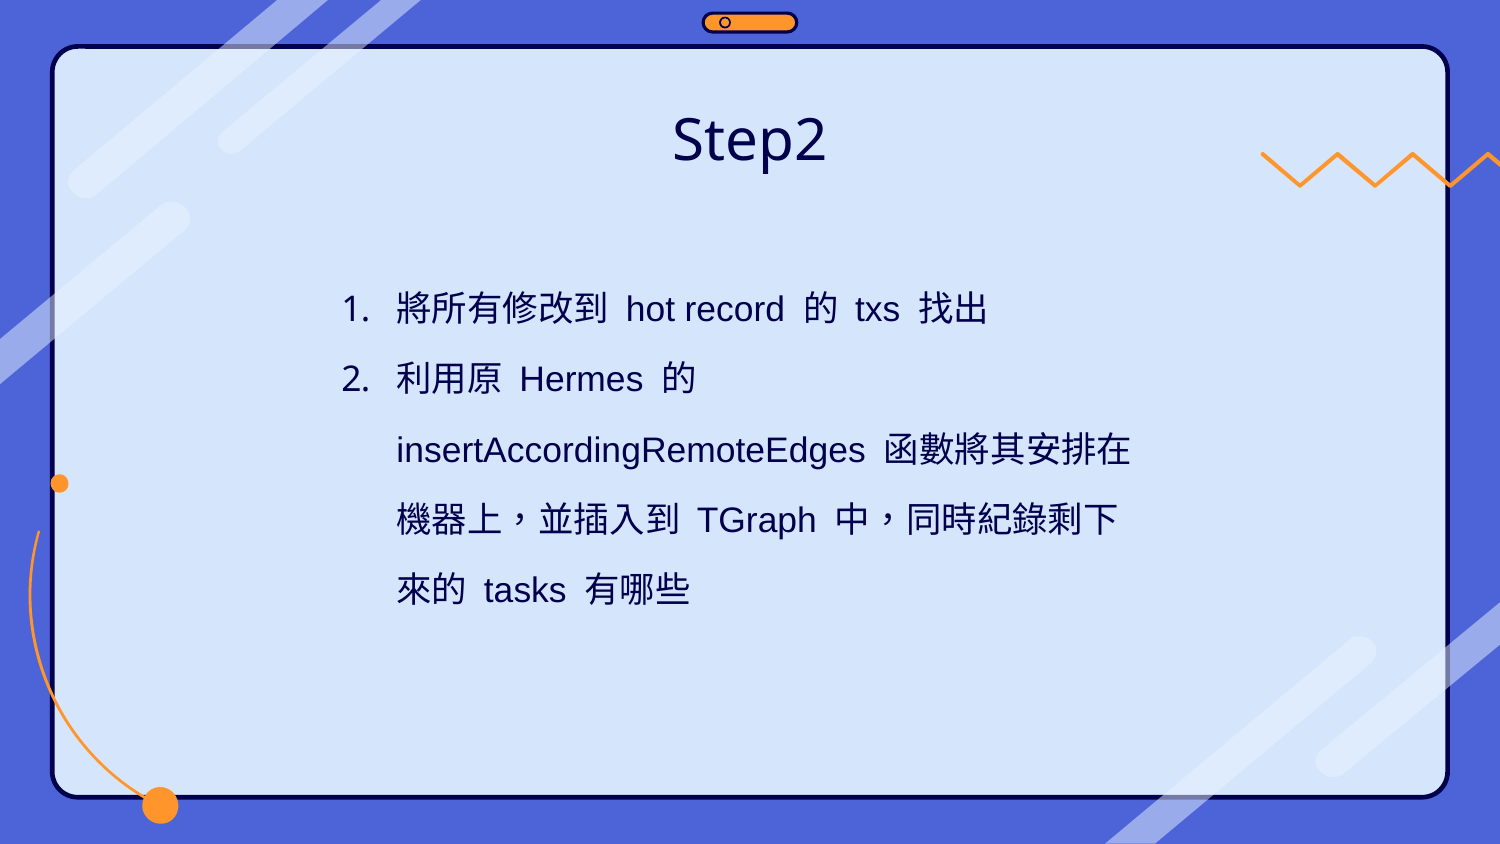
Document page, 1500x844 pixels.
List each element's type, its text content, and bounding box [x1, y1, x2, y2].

subtitle 將所有修改到 hot record 的 txs 找出 利用原 Hermes 的 insertAccordingRemoteEdges 函數將其安排在機器上，並插入到 TGraph 中，同時紀錄剩下來的 tasks 有哪些 [306, 130, 1169, 738]
title Step2 [118, 87, 1382, 181]
